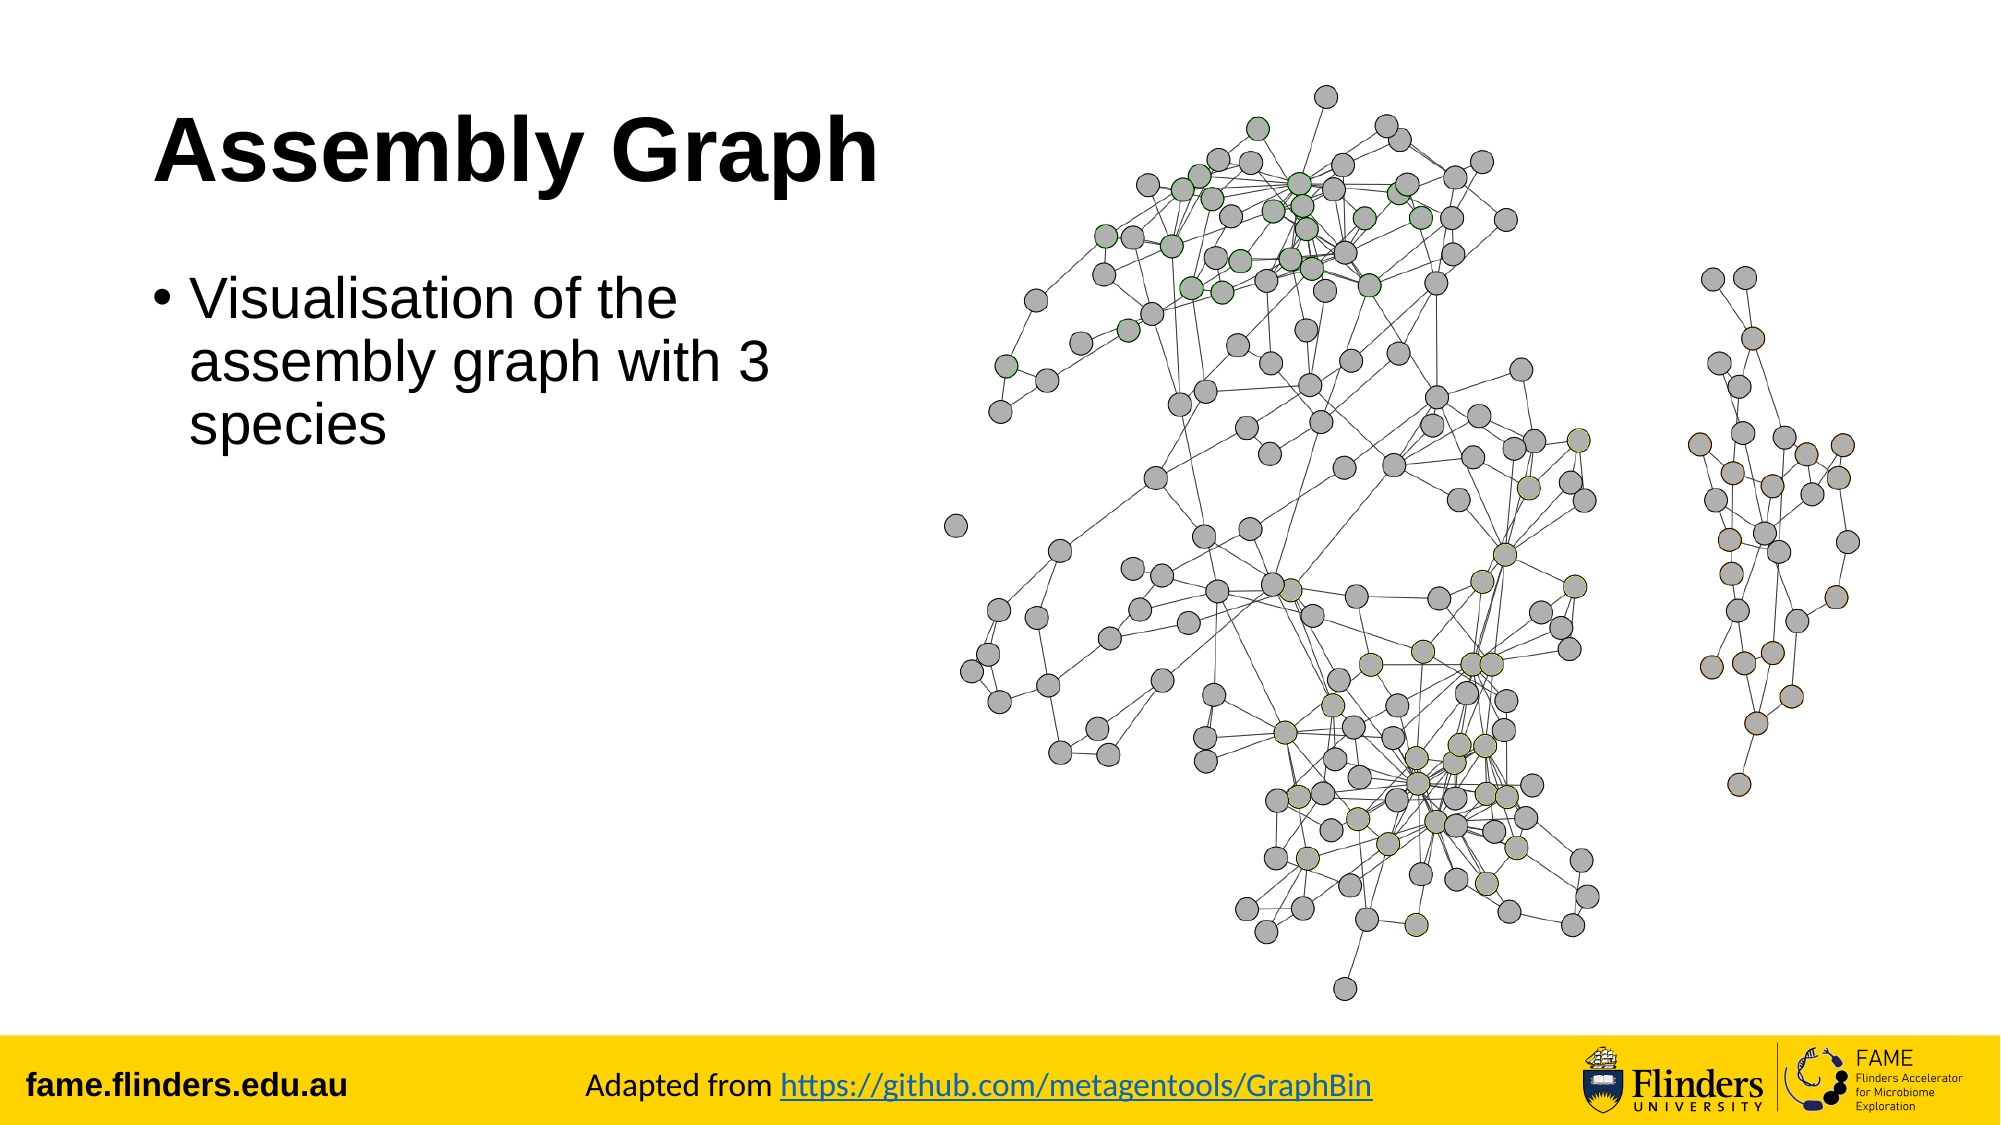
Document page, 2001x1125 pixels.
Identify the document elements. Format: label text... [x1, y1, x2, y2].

picture [1570, 1038, 1966, 1122]
list Visualisation of the assembly graph with 3 species [137, 260, 874, 1004]
title Assembly Graph [137, 82, 940, 222]
text_box Adapted from https://github.com/metagentools/GraphBin [423, 1056, 1543, 1111]
picture [940, 81, 1863, 1004]
